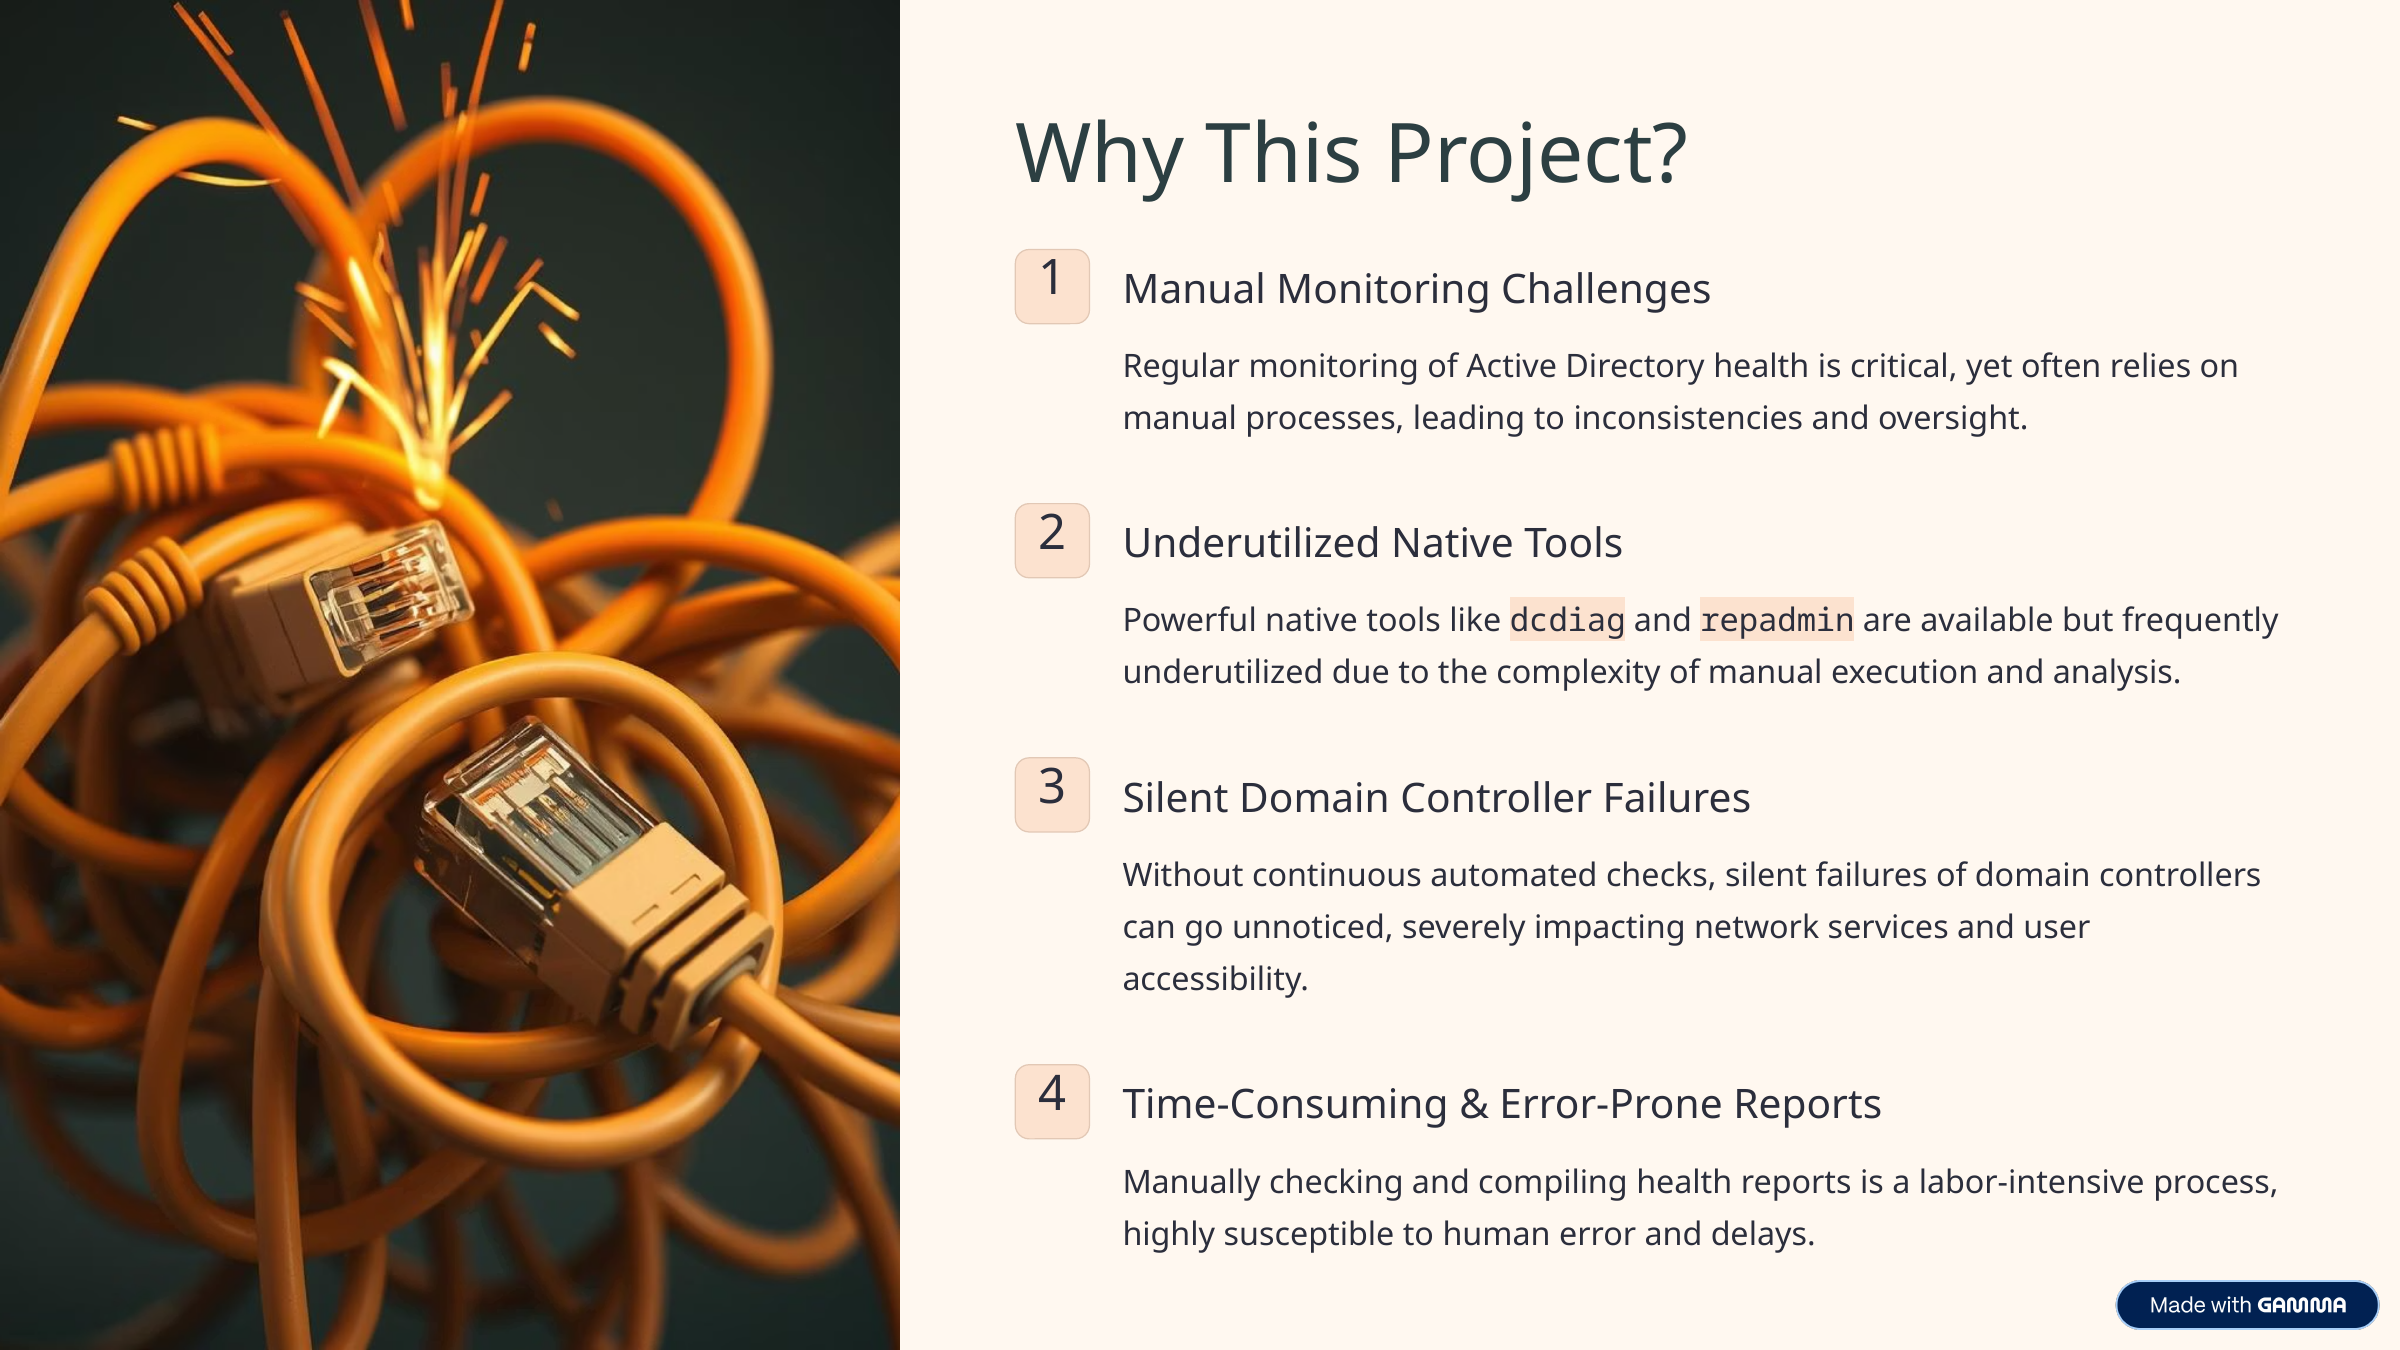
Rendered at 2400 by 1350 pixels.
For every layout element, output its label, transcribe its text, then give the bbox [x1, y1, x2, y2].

text_box 4 [1027, 1070, 1078, 1133]
text_box Silent Domain Controller Failures [1122, 769, 1766, 821]
picture [0, 0, 900, 1350]
picture [2106, 1271, 2389, 1339]
text_box 2 [1027, 509, 1078, 572]
text_box [1015, 249, 1090, 324]
text_box 3 [1027, 763, 1078, 826]
text_box Why This Project? [1015, 97, 1840, 201]
text_box [1015, 503, 1090, 578]
text_box Regular monitoring of Active Directory health is critical, yet often relies on manual processes, leading to inconsistencies and oversight. [1122, 332, 2285, 438]
text_box [1015, 1064, 1090, 1139]
text_box Manual Monitoring Challenges [1122, 260, 1713, 313]
text_box 1 [1027, 255, 1078, 318]
text_box [1015, 757, 1090, 832]
text_box Manually checking and compiling health reports is a labor-intensive process, highly susceptible to human error and delays. [1122, 1147, 2285, 1253]
text_box Underutilized Native Tools [1122, 514, 1634, 567]
text_box Time-Consuming & Error-Prone Reports [1122, 1076, 1901, 1128]
text_box Powerful native tools like dcdiag and repadmin are available but frequently underutilized due to the complexity of manual execution and analysis. [1122, 586, 2285, 692]
text_box Without continuous automated checks, silent failures of domain controllers can go unnoticed, severely impacting network services and user accessibility. [1122, 840, 2285, 999]
